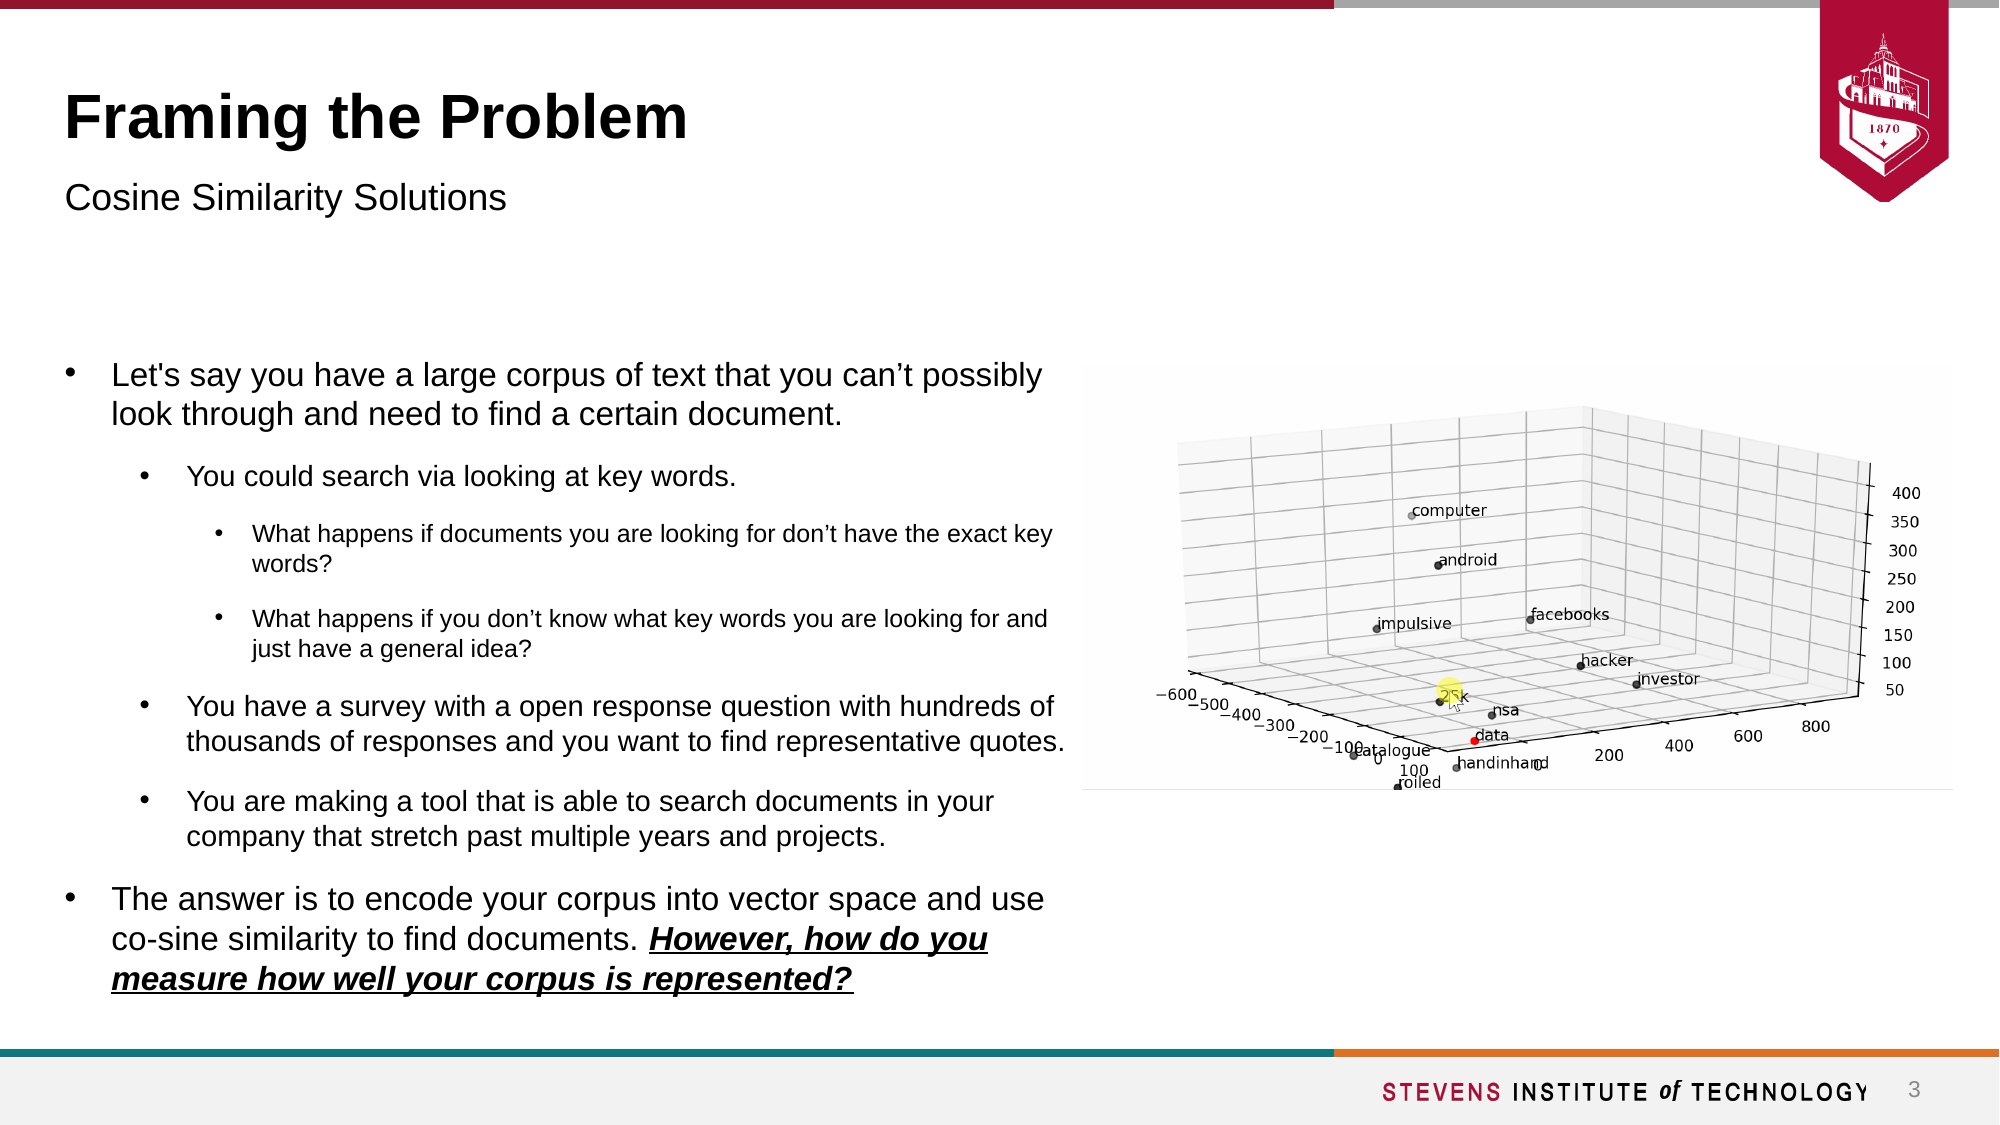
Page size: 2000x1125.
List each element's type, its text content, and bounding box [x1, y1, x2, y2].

picture [1819, 0, 1949, 202]
picture [1383, 1080, 1862, 1101]
list Let's say you have a large corpus of text that you can’t possibly look through and need to find a certain document. You could search via looking at key words. What happens if documents you are looking for don’t have the exact key words? What happens if you don’t know what key words you are looking for and just have a general idea? You have a survey with a open response question with hundreds of thousands of responses and you want to find representative quotes. You are making a tool that is able to search documents in your company that stretch past multiple years and projects. The answer is to encode your corpus into vector space and use co-sine similarity to find documents. However, how do you measure how well your corpus is represented? [49, 280, 1105, 1000]
title Framing the Problem [49, 68, 1647, 157]
list Cosine Similarity Solutions [49, 165, 1652, 232]
slide_number ‹#› [1862, 1057, 1967, 1118]
picture [1081, 363, 1953, 790]
